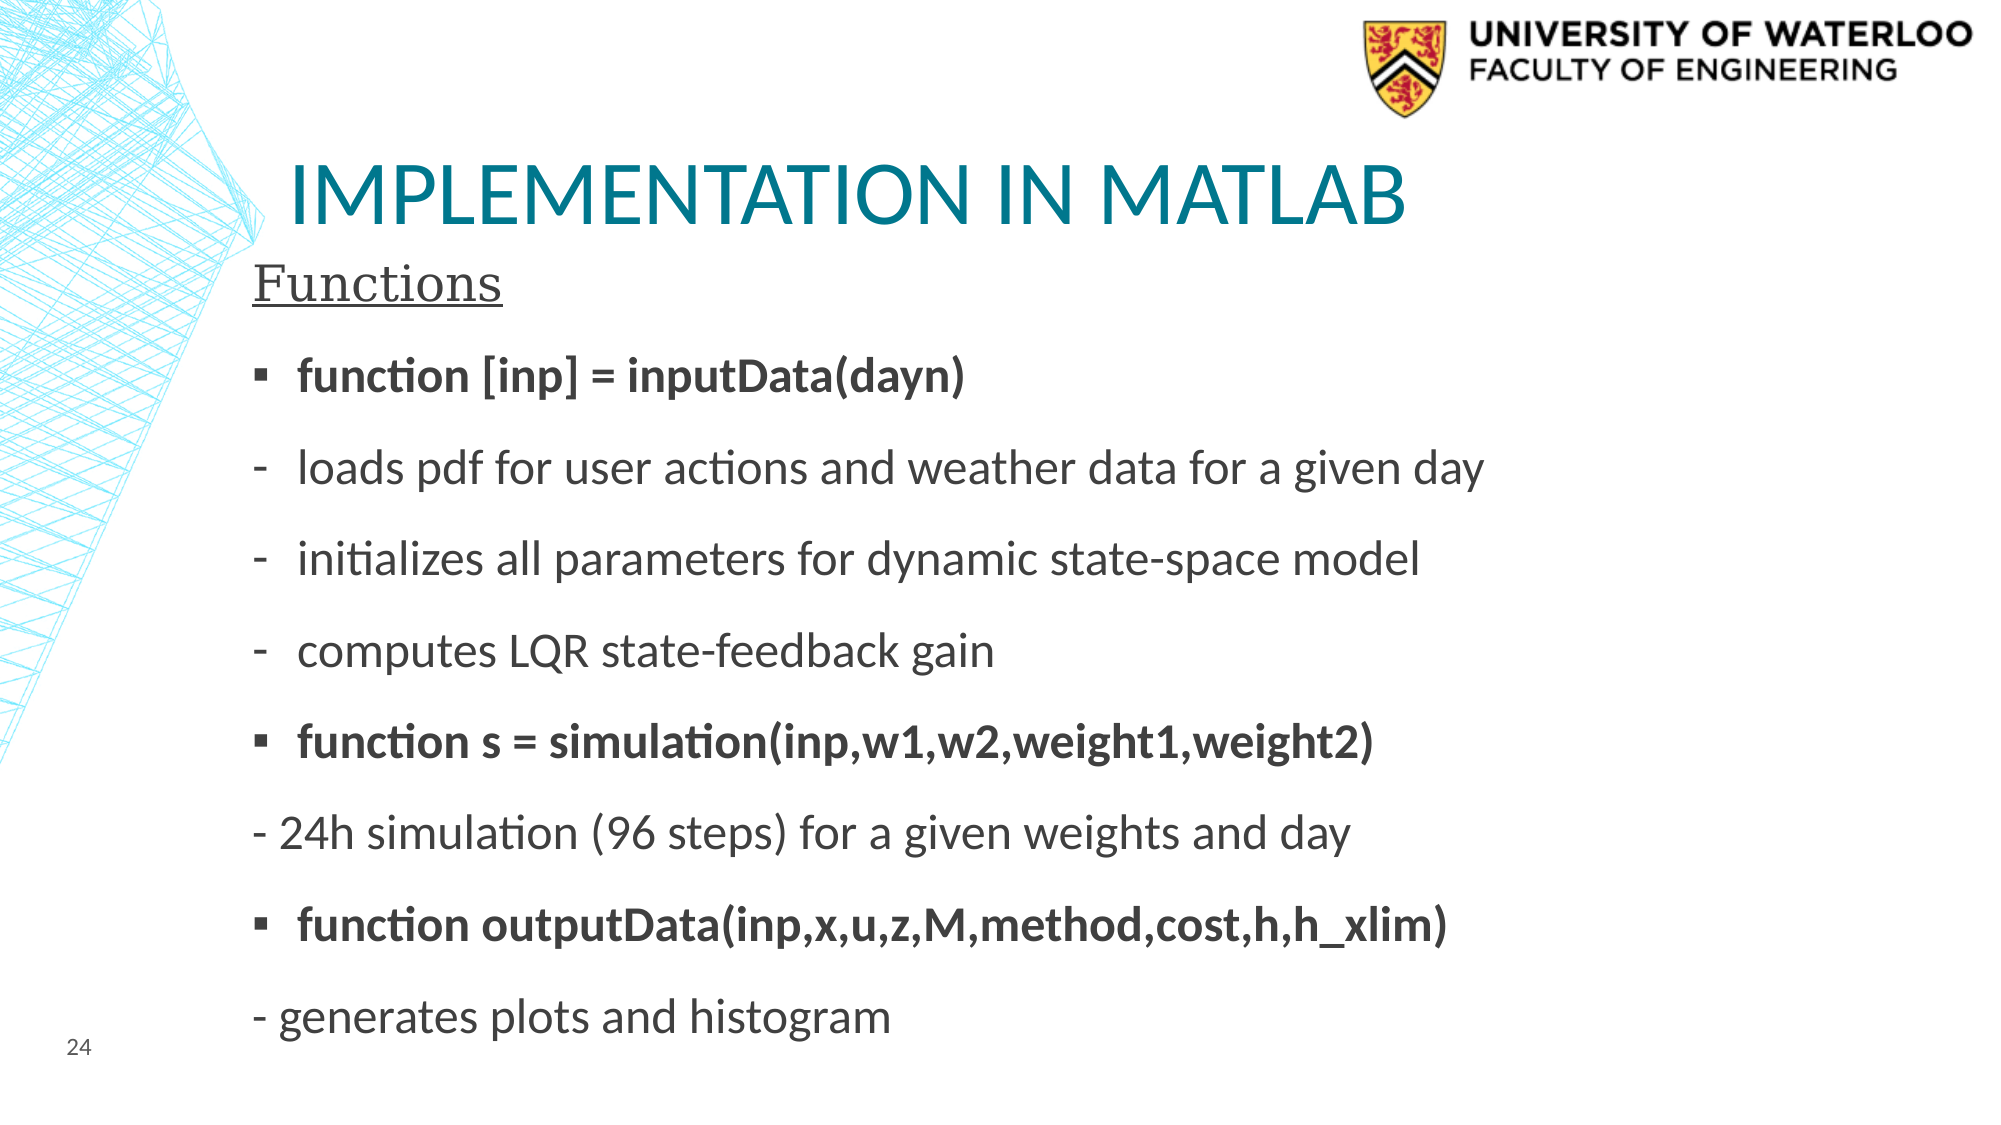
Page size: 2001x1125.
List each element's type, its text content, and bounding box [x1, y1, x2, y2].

title IMPLEMENTATION in matlab [273, 91, 1812, 250]
list Functions function [inp] = inputData(dayn) loads pdf for user actions and weather data for a given day initializes all parameters for dynamic state-space model computes LQR state-feedback gain function s = simulation(inp,w1,w2,weight1,weight2) - 24h simulation (96 steps) for a given weights and day function outputData(inp,x,u,z,M,method,cost,h,h_xlim) - generates plots and histogram [236, 250, 1849, 1078]
picture [0, 0, 2001, 1125]
slide_number 24 [51, 1028, 170, 1062]
